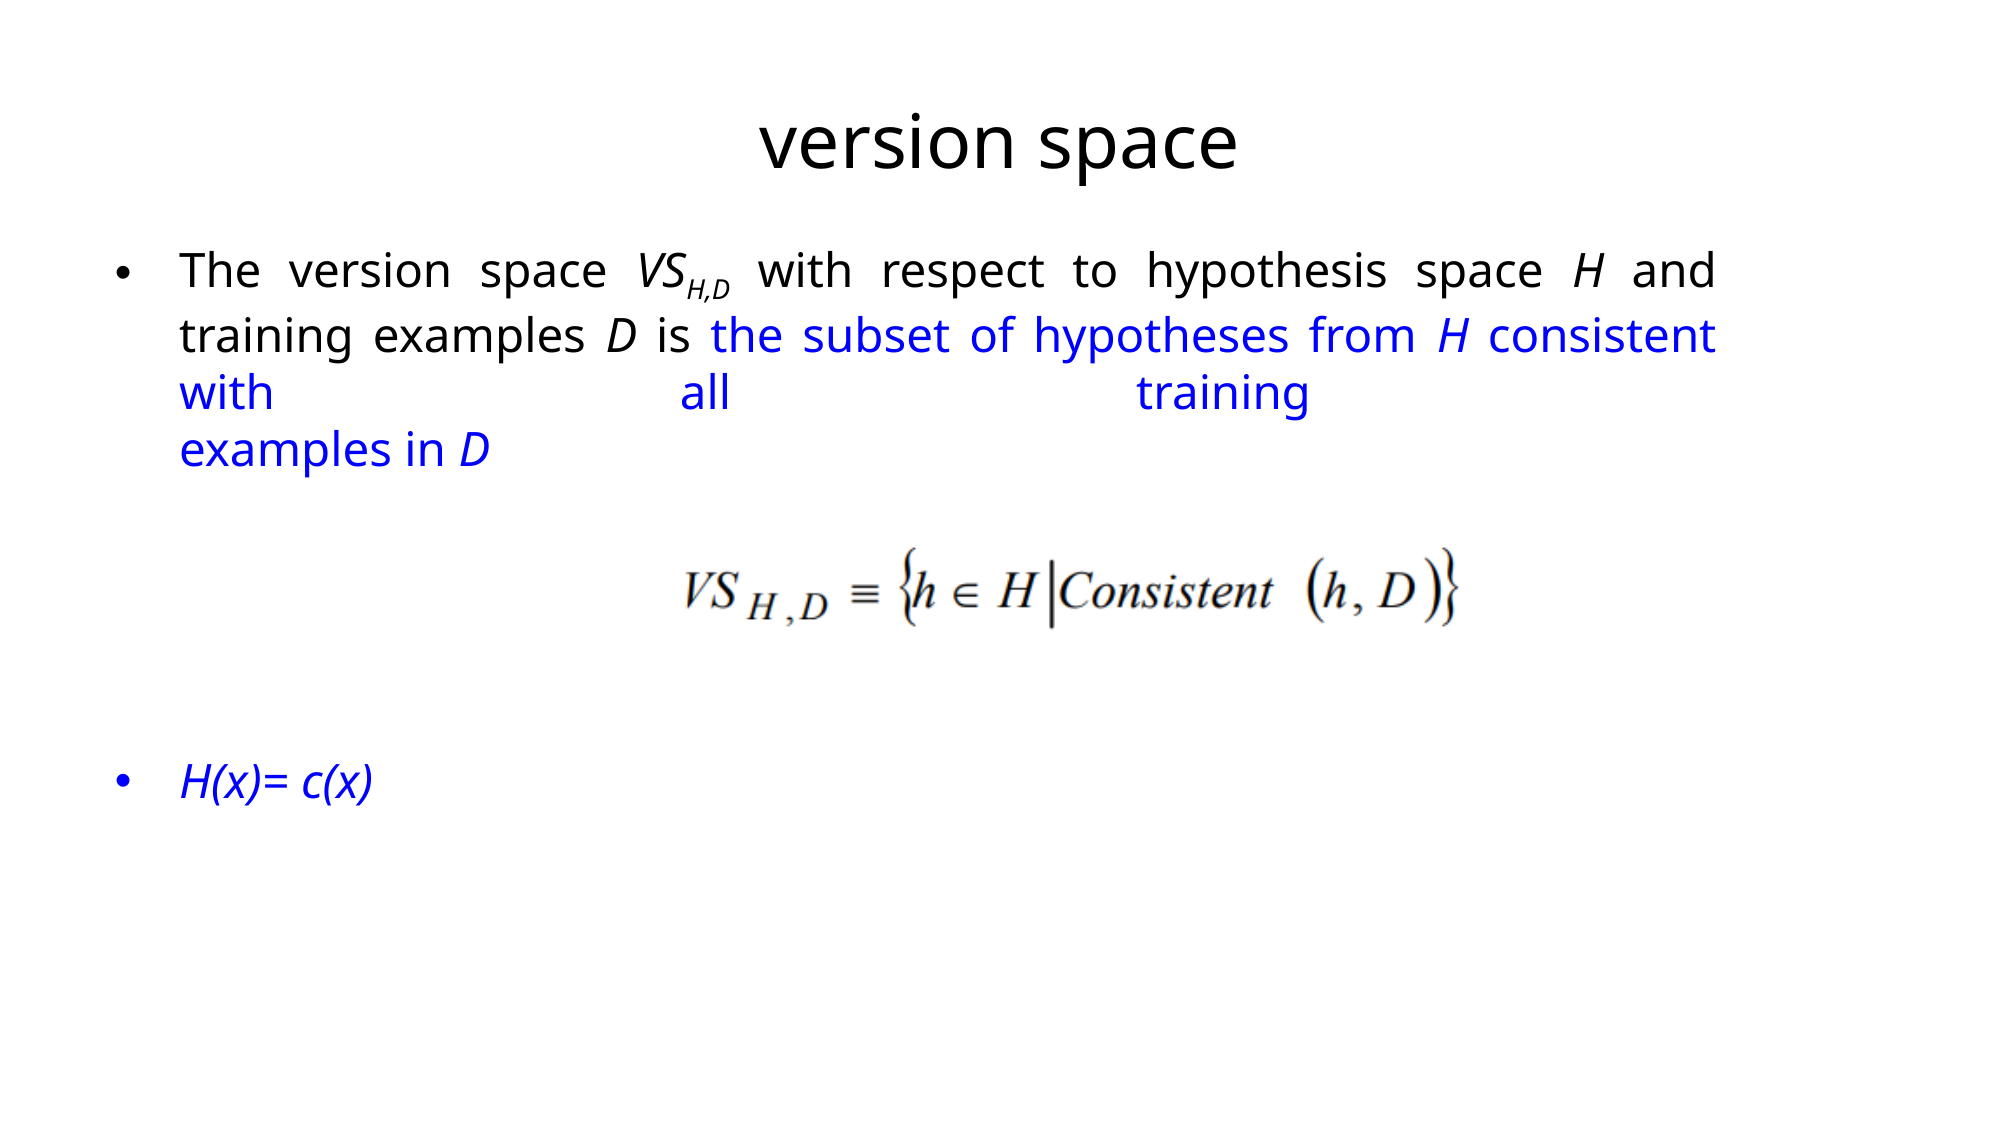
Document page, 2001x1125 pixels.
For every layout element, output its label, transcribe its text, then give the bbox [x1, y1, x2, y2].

list The version space VSH,D with respect to hypothesis space H and training examples D is the subset of hypotheses from H consistent with all training examples in D H(x)= c(x) [99, 232, 1732, 820]
picture [608, 494, 1554, 729]
title version space [99, 45, 1900, 233]
